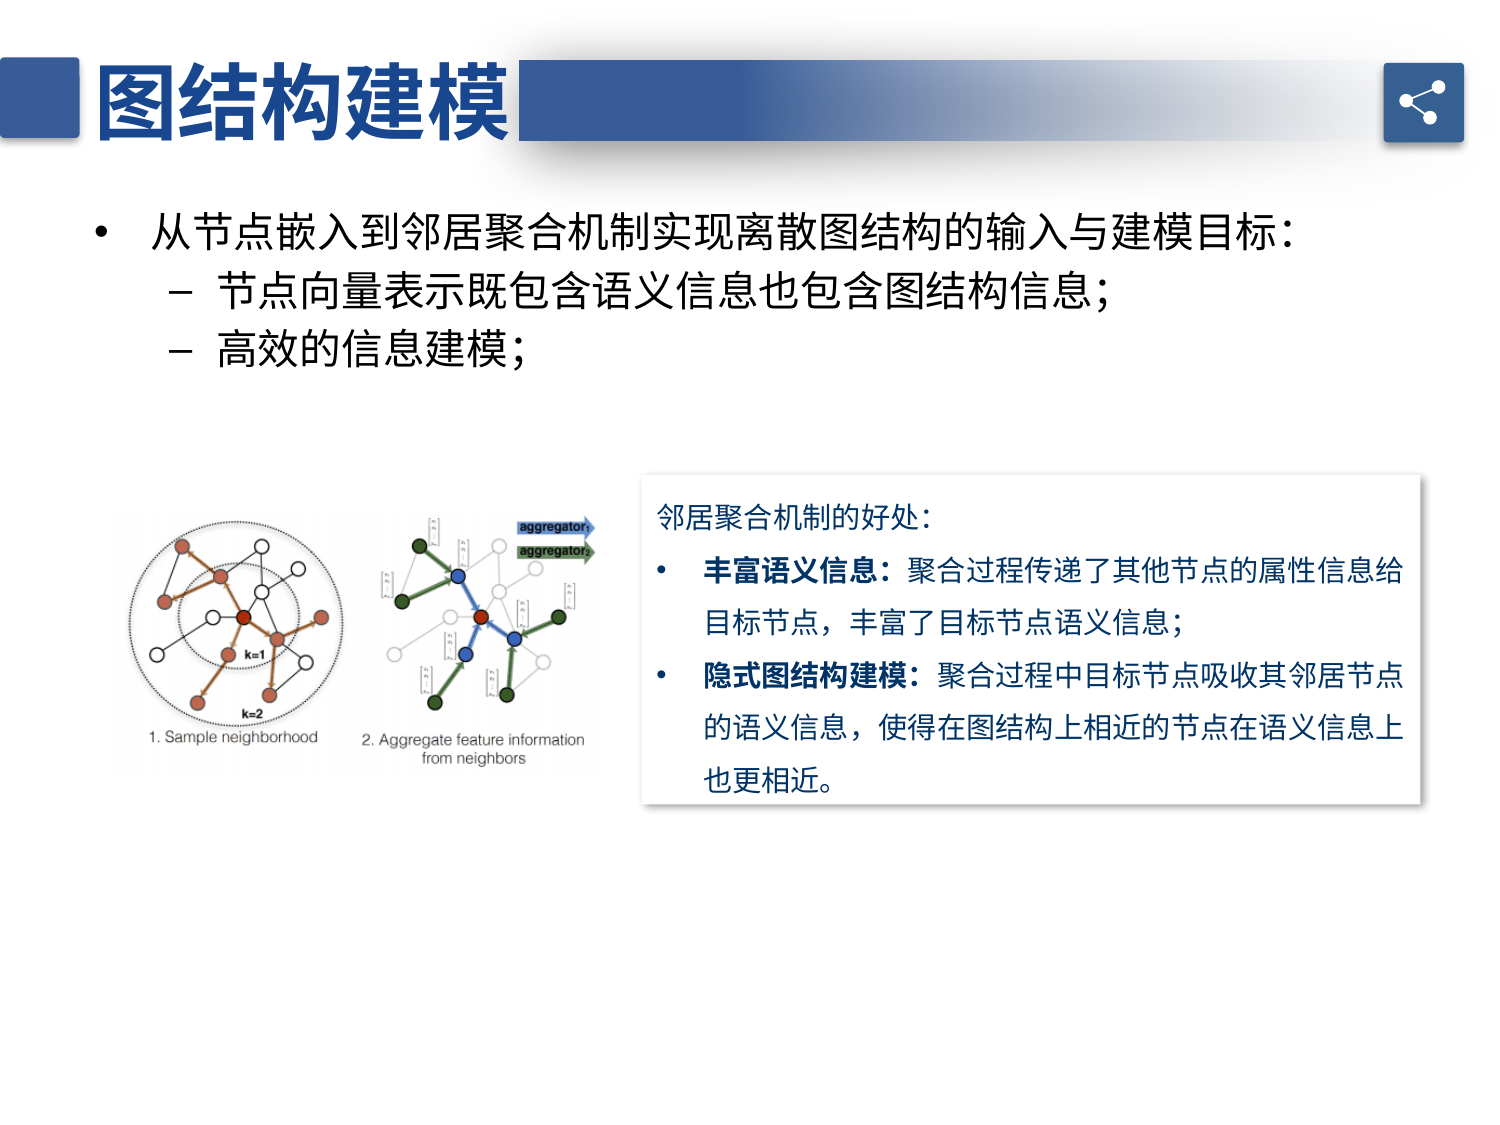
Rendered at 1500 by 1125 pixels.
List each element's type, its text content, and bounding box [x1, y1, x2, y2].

text_box 邻居聚合机制的好处： 丰富语义信息：聚合过程传递了其他节点的属性信息给目标节点，丰富了目标节点语义信息； 隐式图结构建模：聚合过程中目标节点吸收其邻居节点的语义信息，使得在图结构上相近的节点在语义信息上也更相近。 [641, 474, 1421, 805]
text_box 从节点嵌入到邻居聚合机制实现离散图结构的输入与建模目标： 节点向量表示既包含语义信息也包含图结构信息； 高效的信息建模； [79, 198, 1446, 971]
picture [79, 479, 601, 780]
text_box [0, 42, 1465, 160]
